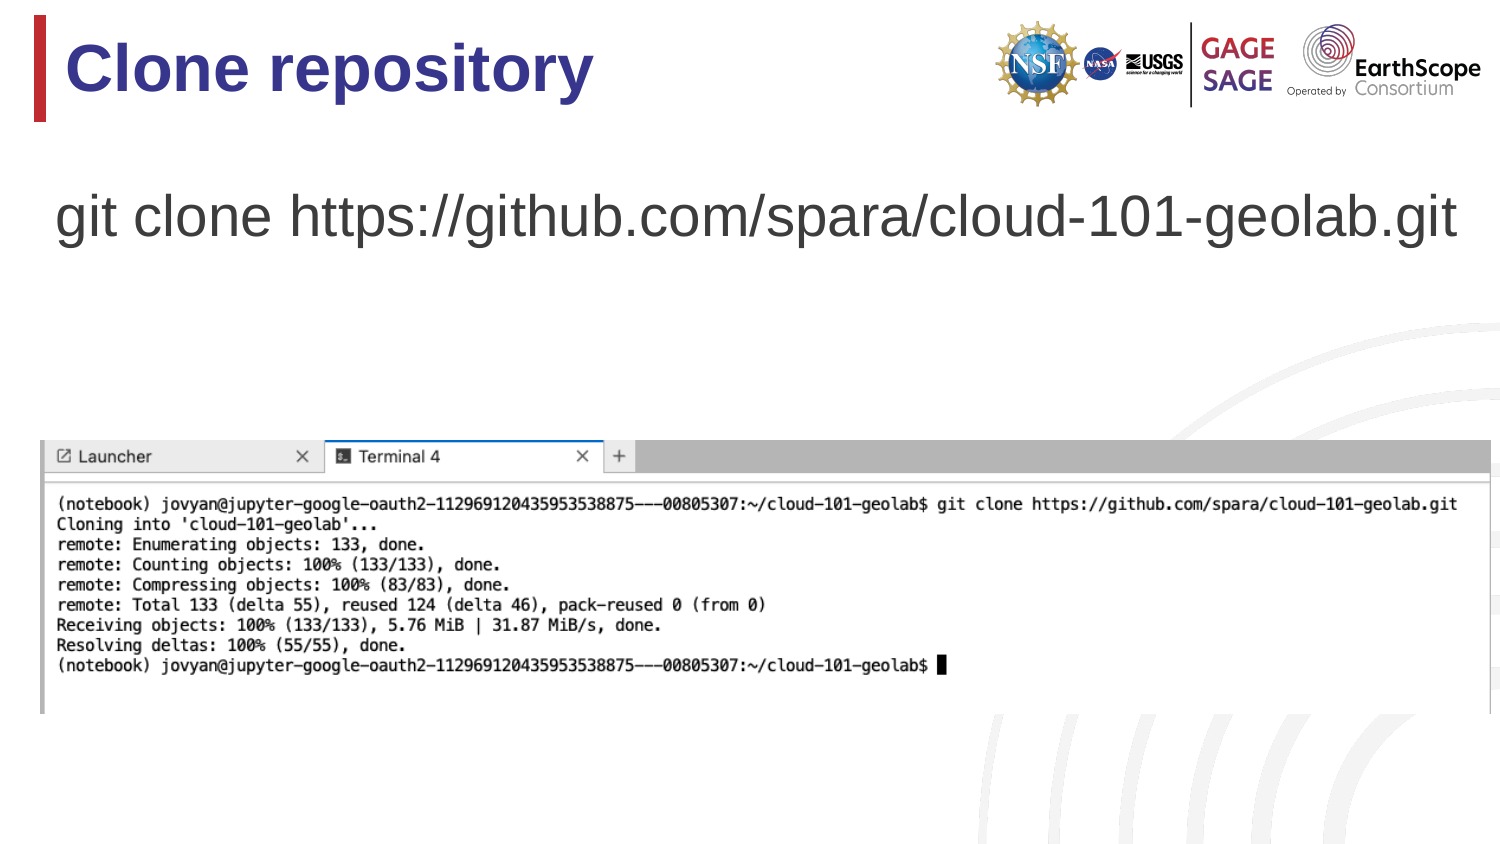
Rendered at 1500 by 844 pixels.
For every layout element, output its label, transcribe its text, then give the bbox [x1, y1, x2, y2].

title Clone repository [54, 16, 990, 124]
picture [990, 16, 1488, 112]
list git clone https://github.com/spara/cloud-101-geolab.git [44, 180, 1487, 279]
picture [40, 290, 1500, 844]
